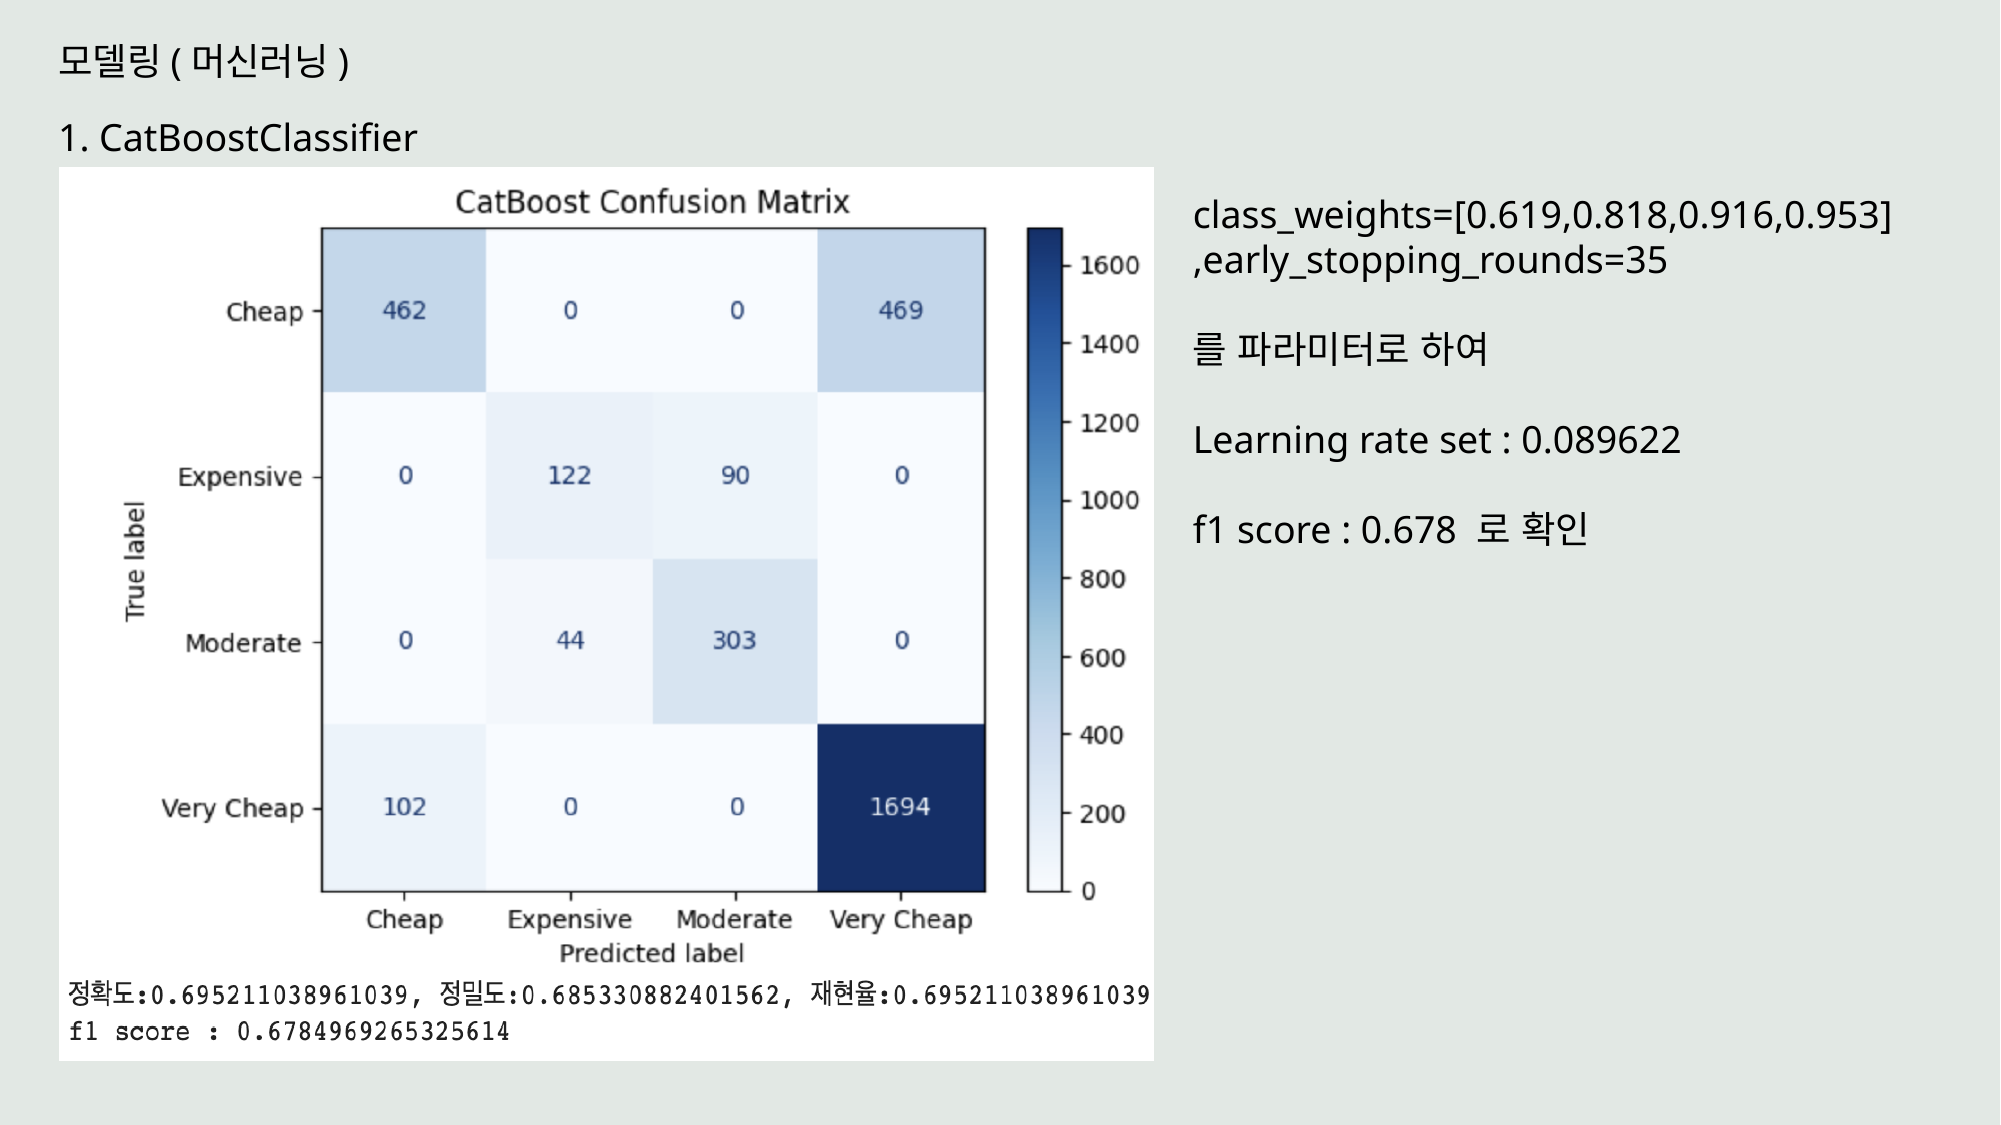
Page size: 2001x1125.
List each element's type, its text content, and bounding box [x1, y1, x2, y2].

text_box 1. CatBoostClassifier [43, 107, 750, 167]
picture [58, 167, 1154, 1061]
text_box 모델링(머신러닝) [43, 30, 487, 91]
text_box class_weights=[0.619,0.818,0.916,0.953],early_stopping_rounds=35 를 파라미터로 하여 Learning rate set : 0.089622 f1 score : 0.678 로 확인 [1178, 183, 1909, 559]
